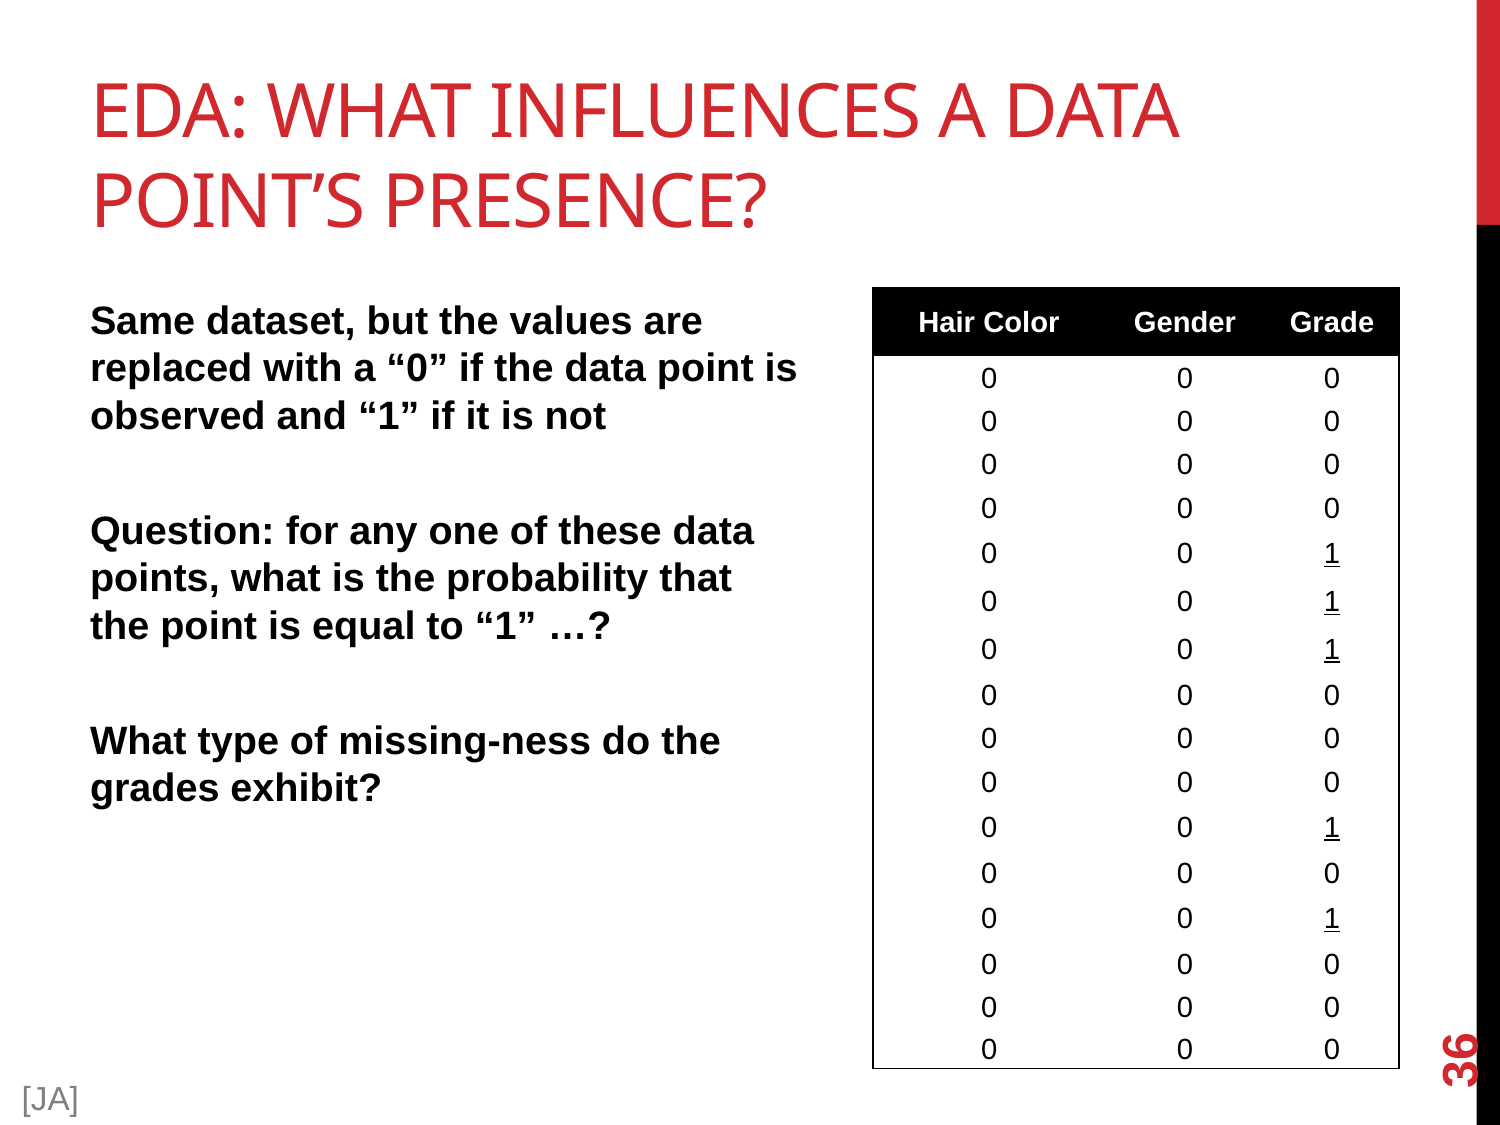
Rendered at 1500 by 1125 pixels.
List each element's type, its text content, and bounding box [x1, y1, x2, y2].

table_cell 0 [1265, 986, 1398, 1029]
table_cell 0 [1105, 443, 1265, 486]
table_cell 0 [874, 803, 1105, 851]
table_header Gender [1105, 288, 1265, 356]
table_cell 0 [874, 895, 1105, 943]
table_cell 0 [874, 943, 1105, 986]
table_cell 1 [1265, 578, 1398, 625]
table_cell 0 [1265, 717, 1398, 760]
table_cell 0 [1265, 1029, 1398, 1068]
table_cell 0 [1105, 578, 1265, 625]
table_cell 0 [1105, 673, 1265, 717]
table_cell 0 [874, 400, 1105, 443]
table_cell 0 [874, 673, 1105, 717]
table_cell 0 [1105, 943, 1265, 986]
table_cell 0 [1105, 400, 1265, 443]
table_cell 0 [1265, 486, 1398, 530]
table_cell 0 [874, 530, 1105, 578]
table_cell 0 [1265, 851, 1398, 895]
table_cell 0 [1265, 673, 1398, 717]
table_cell 0 [1265, 443, 1398, 486]
table_cell 0 [1105, 851, 1265, 895]
table_cell 0 [1265, 943, 1398, 986]
table_cell 1 [1265, 895, 1398, 943]
table_cell 0 [874, 1029, 1105, 1068]
table_cell 0 [1105, 803, 1265, 851]
table_cell 0 [874, 486, 1105, 530]
table_cell 0 [874, 443, 1105, 486]
table_cell 0 [874, 986, 1105, 1029]
table_cell 0 [1105, 986, 1265, 1029]
table_cell 0 [874, 760, 1105, 803]
table_cell 0 [874, 851, 1105, 895]
table_cell 0 [1105, 356, 1265, 400]
table_cell 0 [1105, 760, 1265, 803]
table_cell 0 [874, 625, 1105, 673]
table_cell 0 [1105, 530, 1265, 578]
table_cell 0 [1105, 486, 1265, 530]
table_cell 0 [1105, 625, 1265, 673]
table_header Hair Color [874, 288, 1105, 356]
table_cell 0 [1265, 760, 1398, 803]
table_cell 0 [874, 356, 1105, 400]
table_cell 0 [1105, 717, 1265, 760]
table_cell 0 [1265, 400, 1398, 443]
slide_number 36 [1427, 887, 1488, 1104]
table_cell 0 [874, 578, 1105, 625]
table_cell 0 [1105, 1029, 1265, 1068]
title EDA: What influences a data point’s Presence? [75, 25, 1337, 250]
text_box [JA] [0, 1069, 101, 1125]
table_cell 0 [874, 717, 1105, 760]
table_cell 0 [1265, 356, 1398, 400]
table_header Grade [1265, 288, 1398, 356]
table_cell 1 [1265, 625, 1398, 673]
list Same dataset, but the values are replaced with a “0” if the data point is observed and “1” if it is not Question: for any one of these data points, what is the probability that the point is equal to “1” …? What type of missing-ness do the grades exhibit? [75, 287, 819, 1005]
table_cell 1 [1265, 530, 1398, 578]
table_cell 1 [1265, 803, 1398, 851]
table_cell 0 [1105, 895, 1265, 943]
